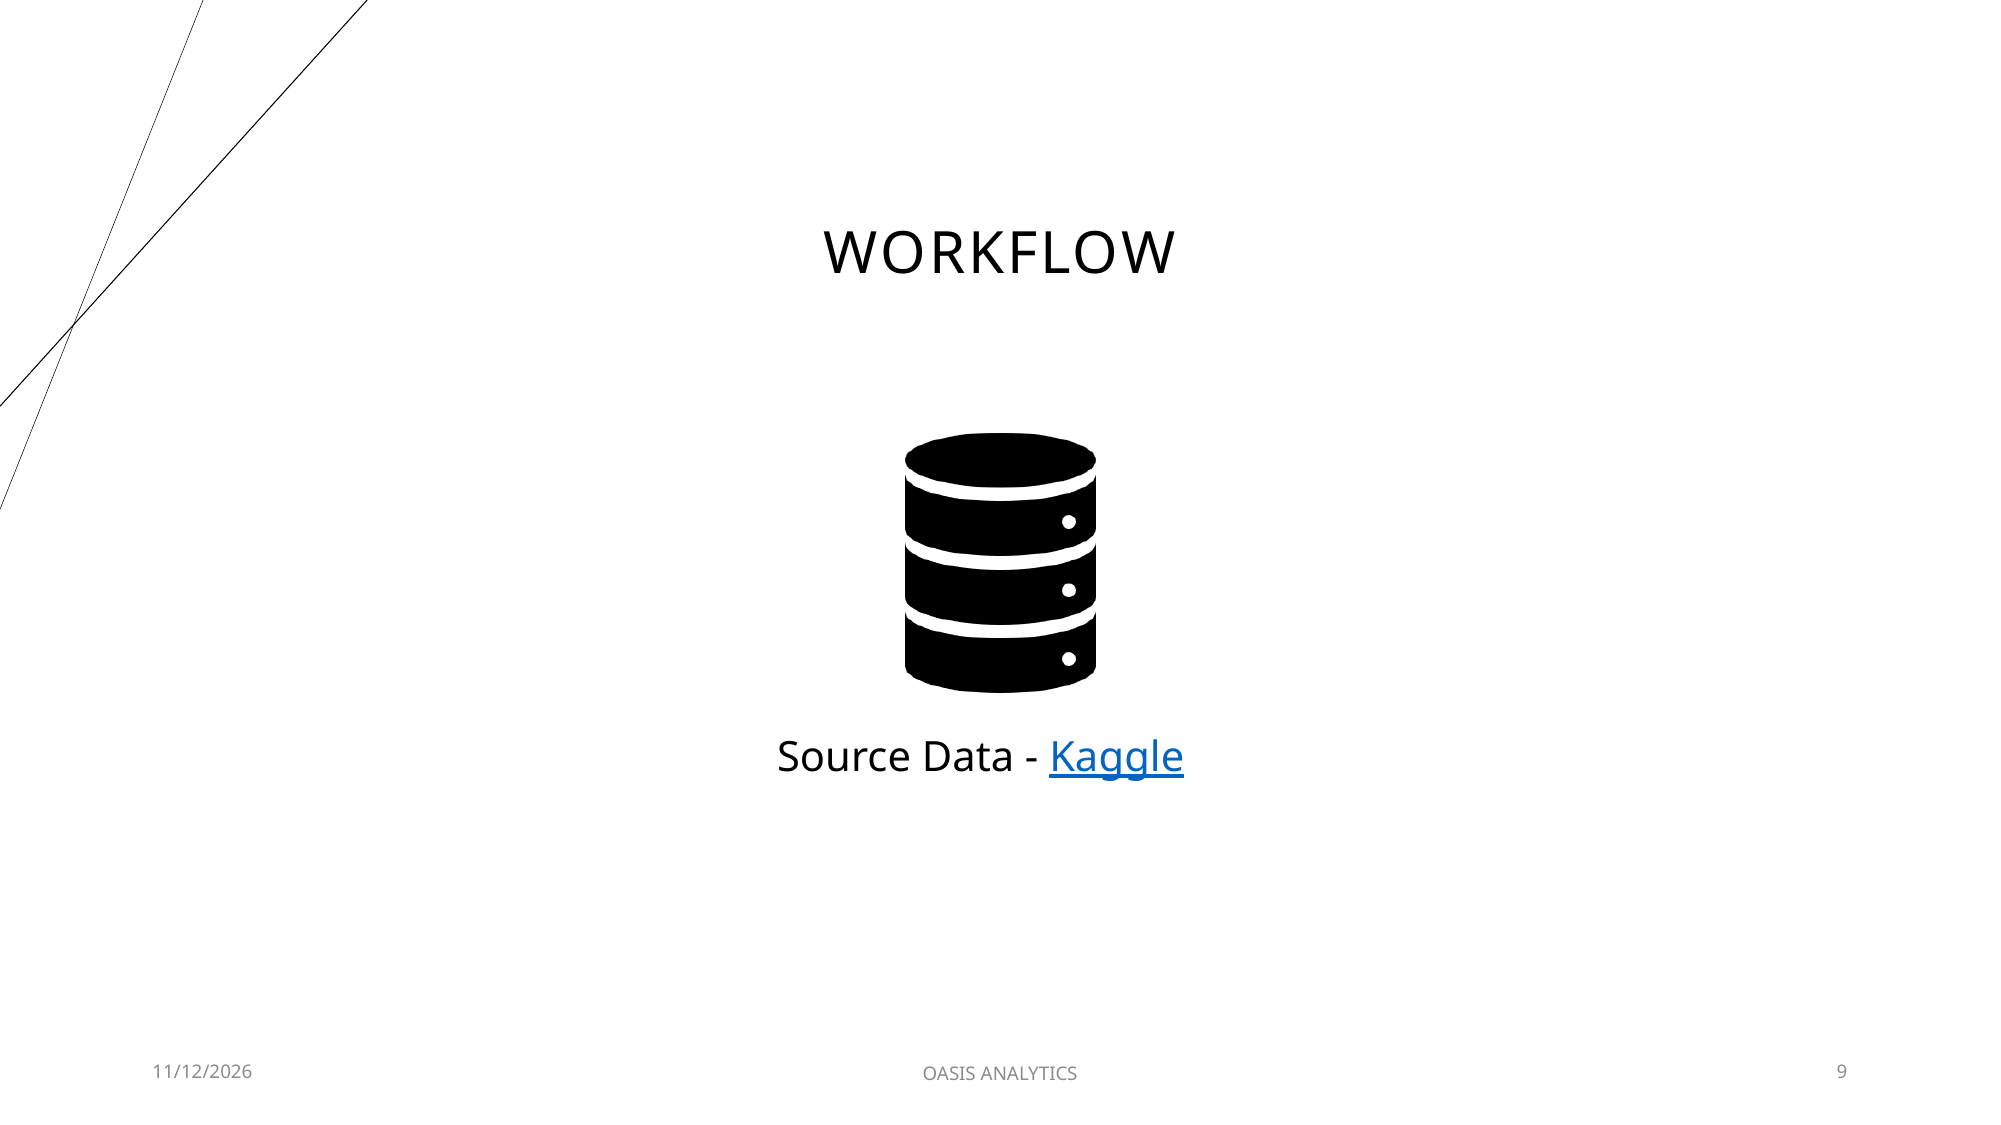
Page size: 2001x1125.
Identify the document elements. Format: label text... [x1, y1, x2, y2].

footer OASIS ANALYTICS [662, 1042, 1338, 1103]
text_box Source Data - Kaggle [762, 658, 1238, 794]
picture [836, 398, 1164, 727]
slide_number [137, 1042, 588, 1103]
title workflow [309, 146, 1691, 364]
slide_number 9 [1412, 1042, 1863, 1103]
